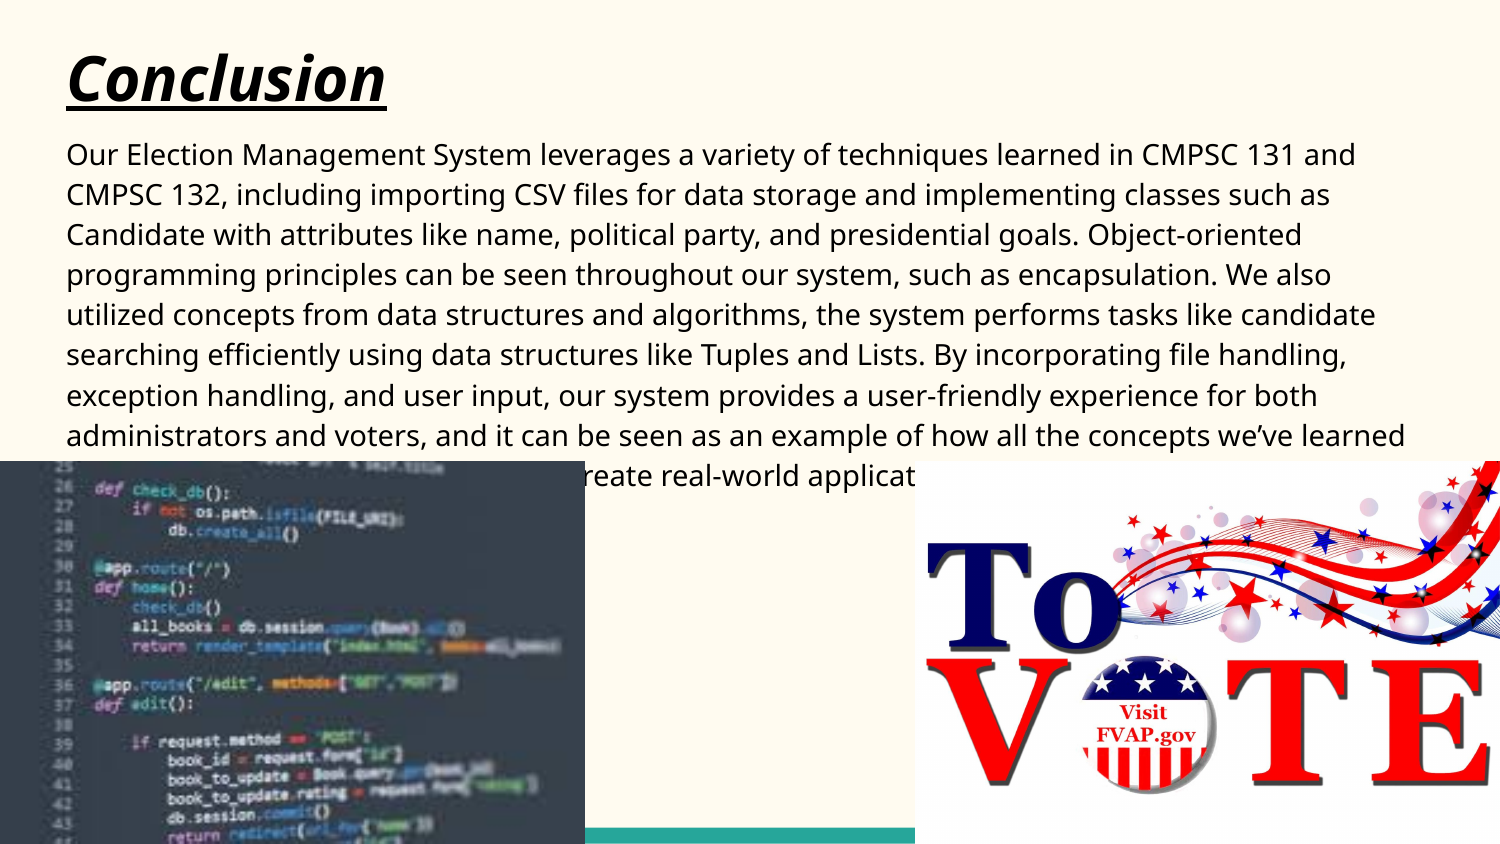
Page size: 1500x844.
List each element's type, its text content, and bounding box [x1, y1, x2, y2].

picture [0, 461, 586, 844]
picture [914, 461, 1500, 844]
title Conclusion [51, 24, 1449, 115]
list Our Election Management System leverages a variety of techniques learned in CMPSC 131 and CMPSC 132, including importing CSV files for data storage and implementing classes such as Candidate with attributes like name, political party, and presidential goals. Object-oriented programming principles can be seen throughout our system, such as encapsulation. We also utilized concepts from data structures and algorithms, the system performs tasks like candidate searching efficiently using data structures like Tuples and Lists. By incorporating file handling, exception handling, and user input, our system provides a user-friendly experience for both administrators and voters, and it can be seen as an example of how all the concepts we’ve learned this past semester can be applied to create real-world applications and projects. [51, 115, 1449, 519]
